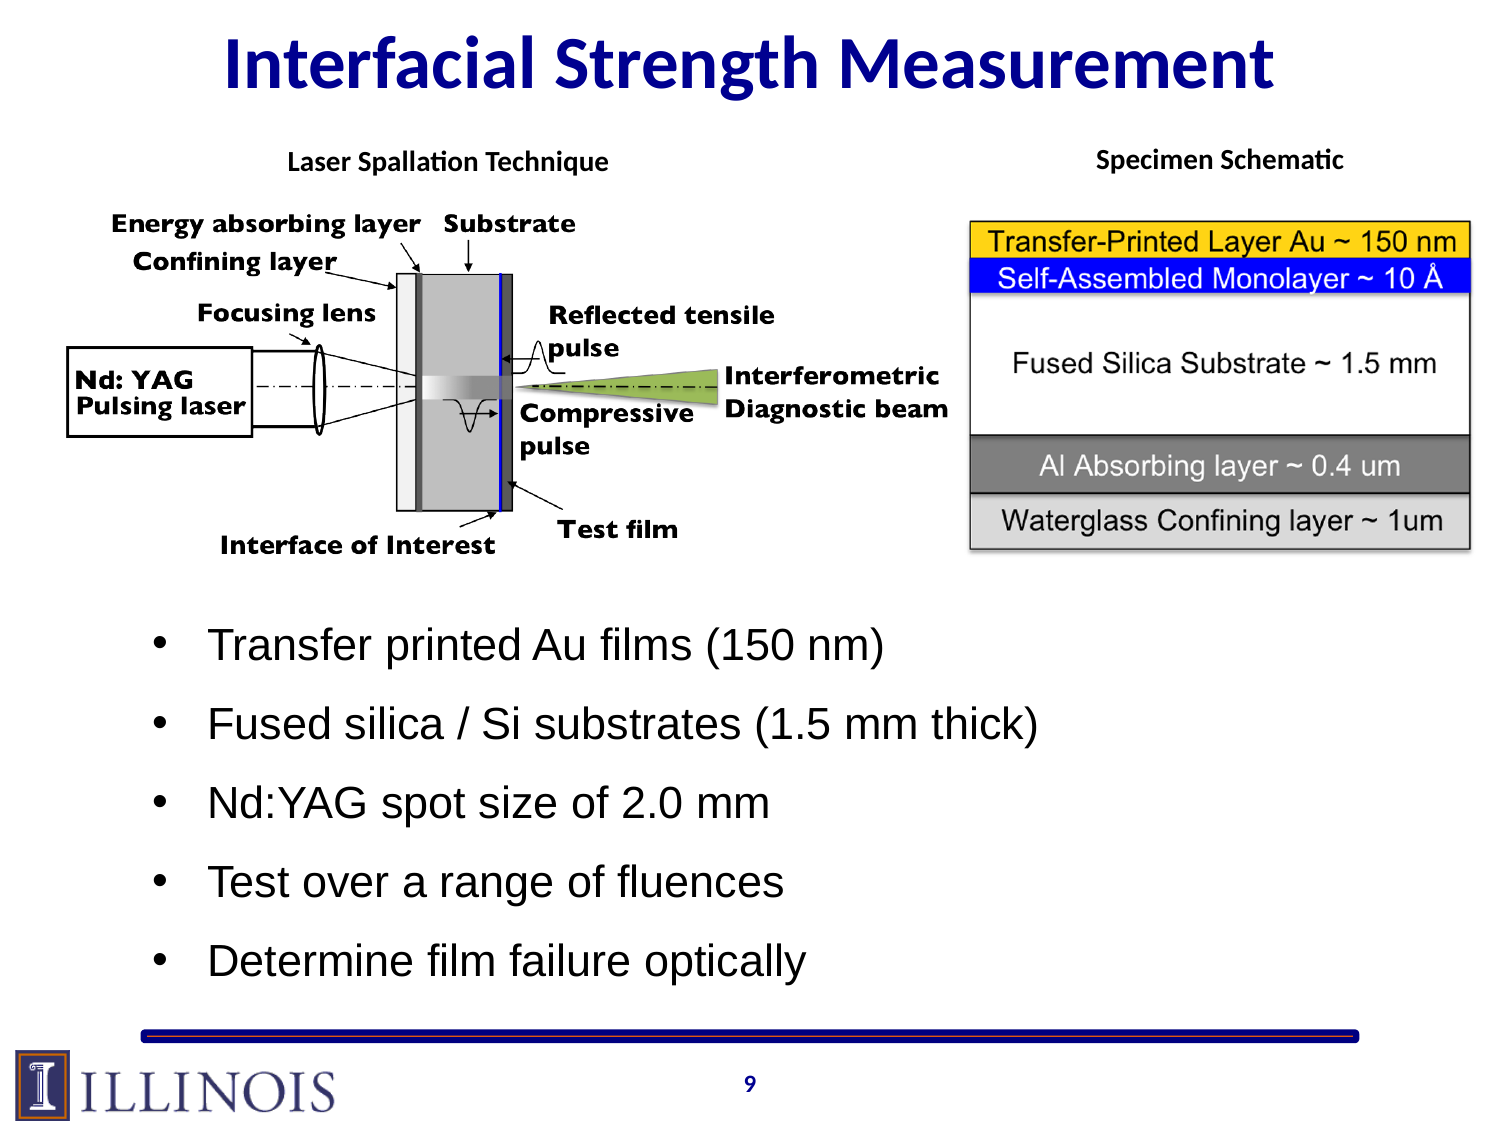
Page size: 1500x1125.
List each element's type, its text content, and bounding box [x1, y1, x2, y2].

list Transfer printed Au films (150 nm) Fused silica / Si substrates (1.5 mm thick) Nd:YAG spot size of 2.0 mm Test over a range of fluences Determine film failure optically [137, 591, 1359, 995]
title Interfacial Strength Measurement [75, 0, 1425, 118]
picture [12, 1050, 341, 1121]
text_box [952, 132, 1492, 560]
text_box Laser Spallation Technique [200, 135, 698, 185]
picture [65, 204, 952, 560]
